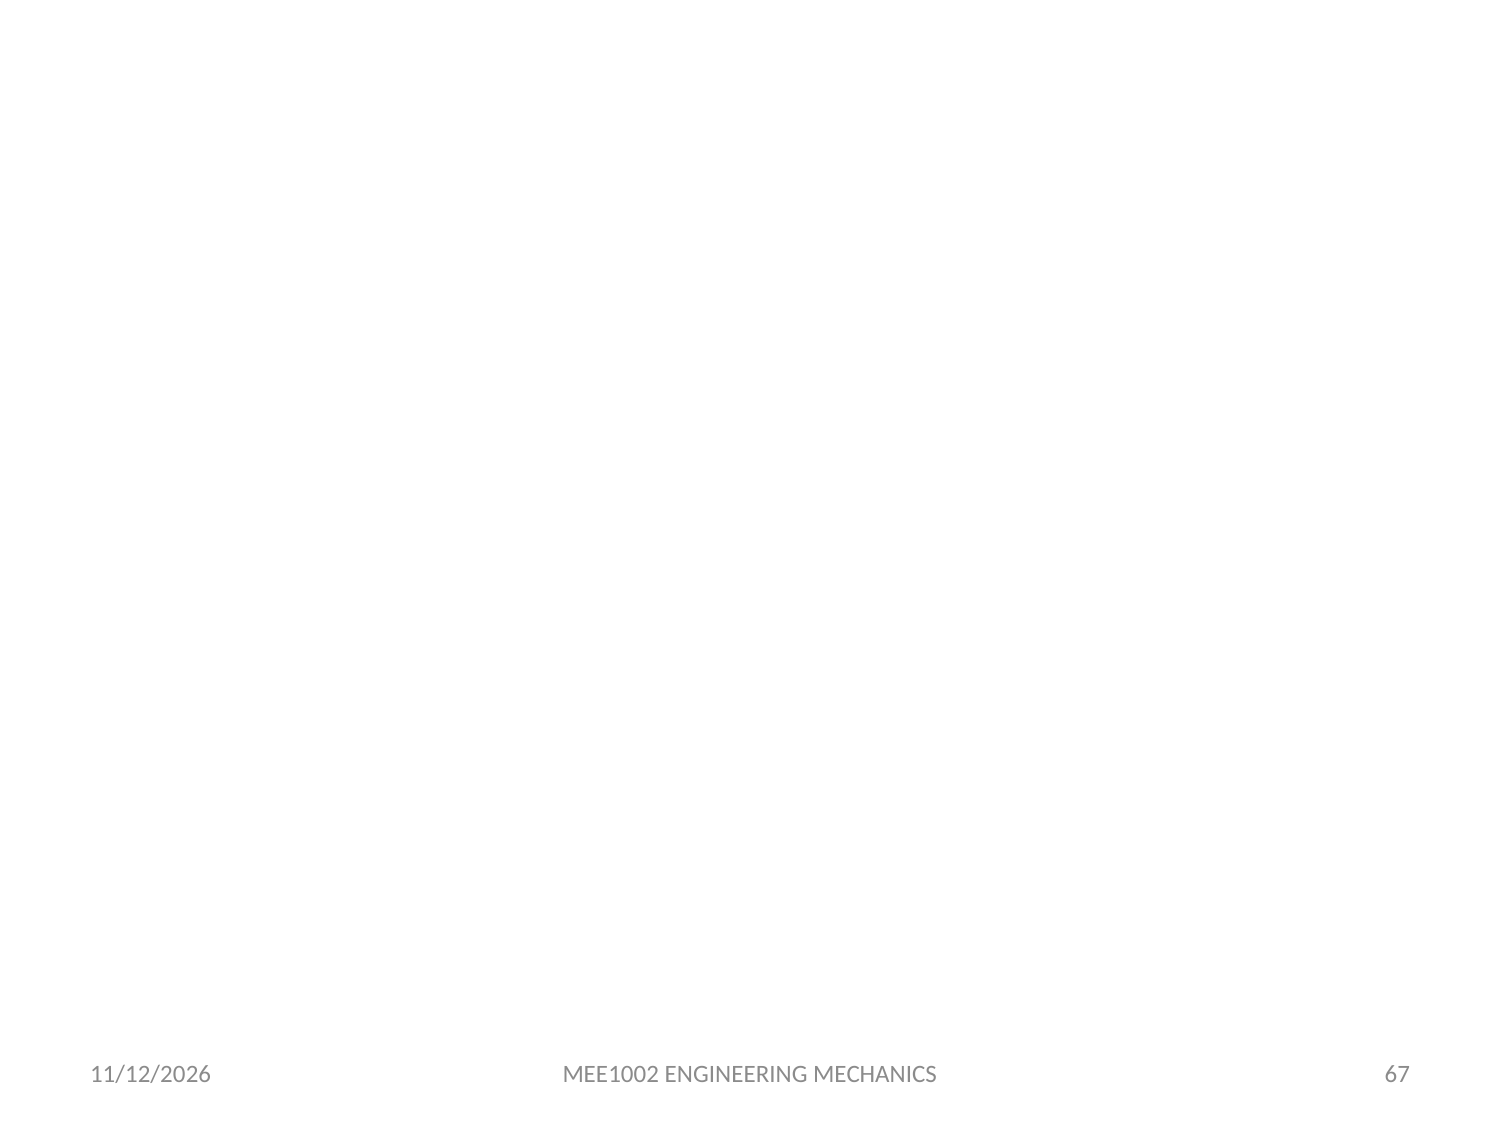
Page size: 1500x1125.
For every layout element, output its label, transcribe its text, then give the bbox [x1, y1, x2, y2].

slide_number 16-Jun-22 [75, 1042, 425, 1103]
footer MEE1002 ENGINEERING MECHANICS [512, 1042, 988, 1103]
slide_number 67 [1074, 1042, 1425, 1103]
